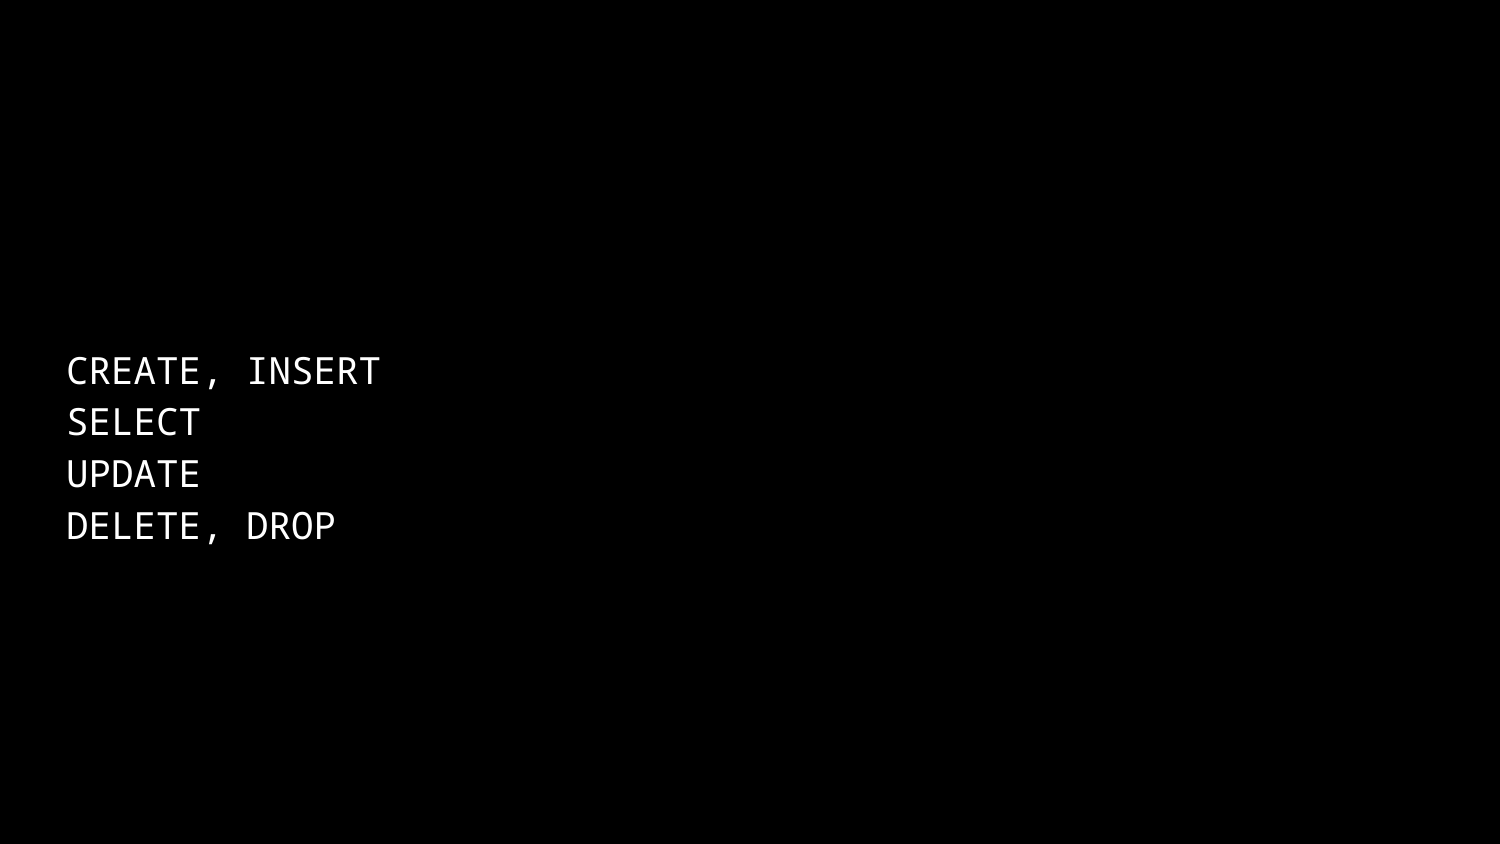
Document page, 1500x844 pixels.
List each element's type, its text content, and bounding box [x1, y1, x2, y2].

list CREATE, INSERT SELECT UPDATE DELETE, DROP [51, 189, 1449, 750]
